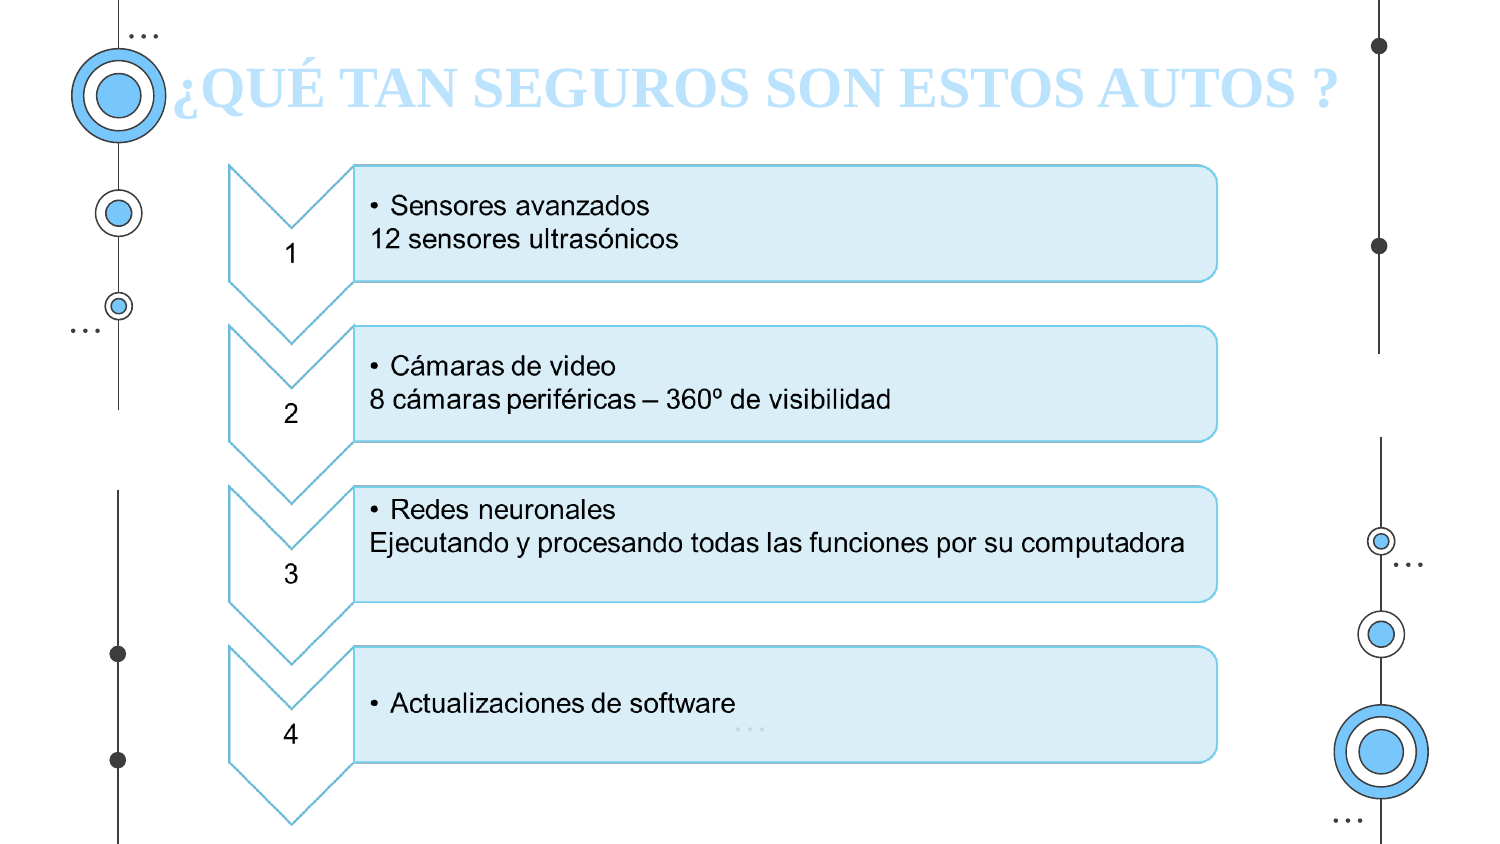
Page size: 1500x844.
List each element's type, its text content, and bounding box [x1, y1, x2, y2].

title ¿QUÉ TAN SEGUROS SON ESTOS AUTOS ? [155, 34, 1388, 198]
picture [227, 162, 1218, 826]
